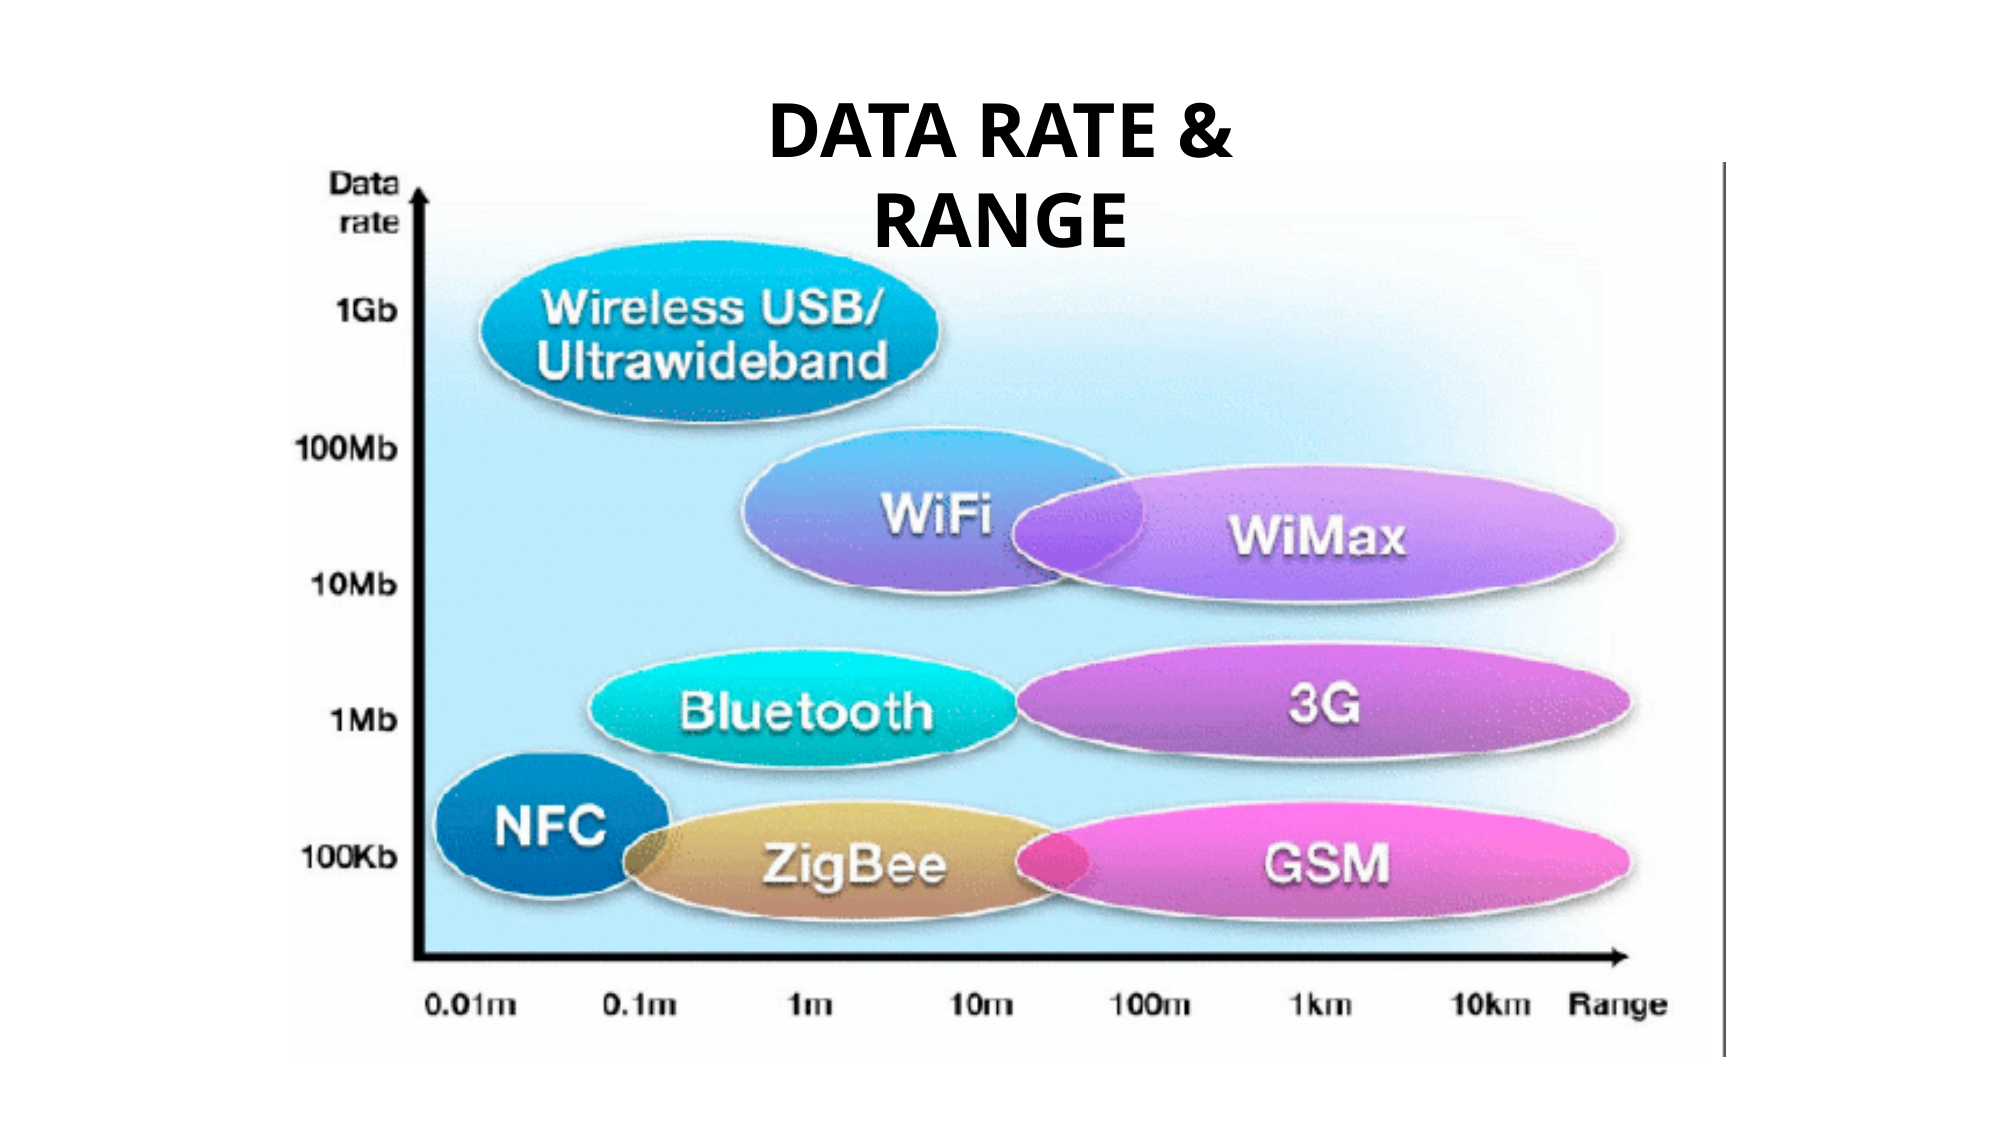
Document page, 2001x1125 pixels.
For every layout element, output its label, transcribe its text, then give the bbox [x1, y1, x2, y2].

text_box DATA RATE & RANGE [638, 74, 1363, 162]
picture [274, 162, 1726, 1057]
